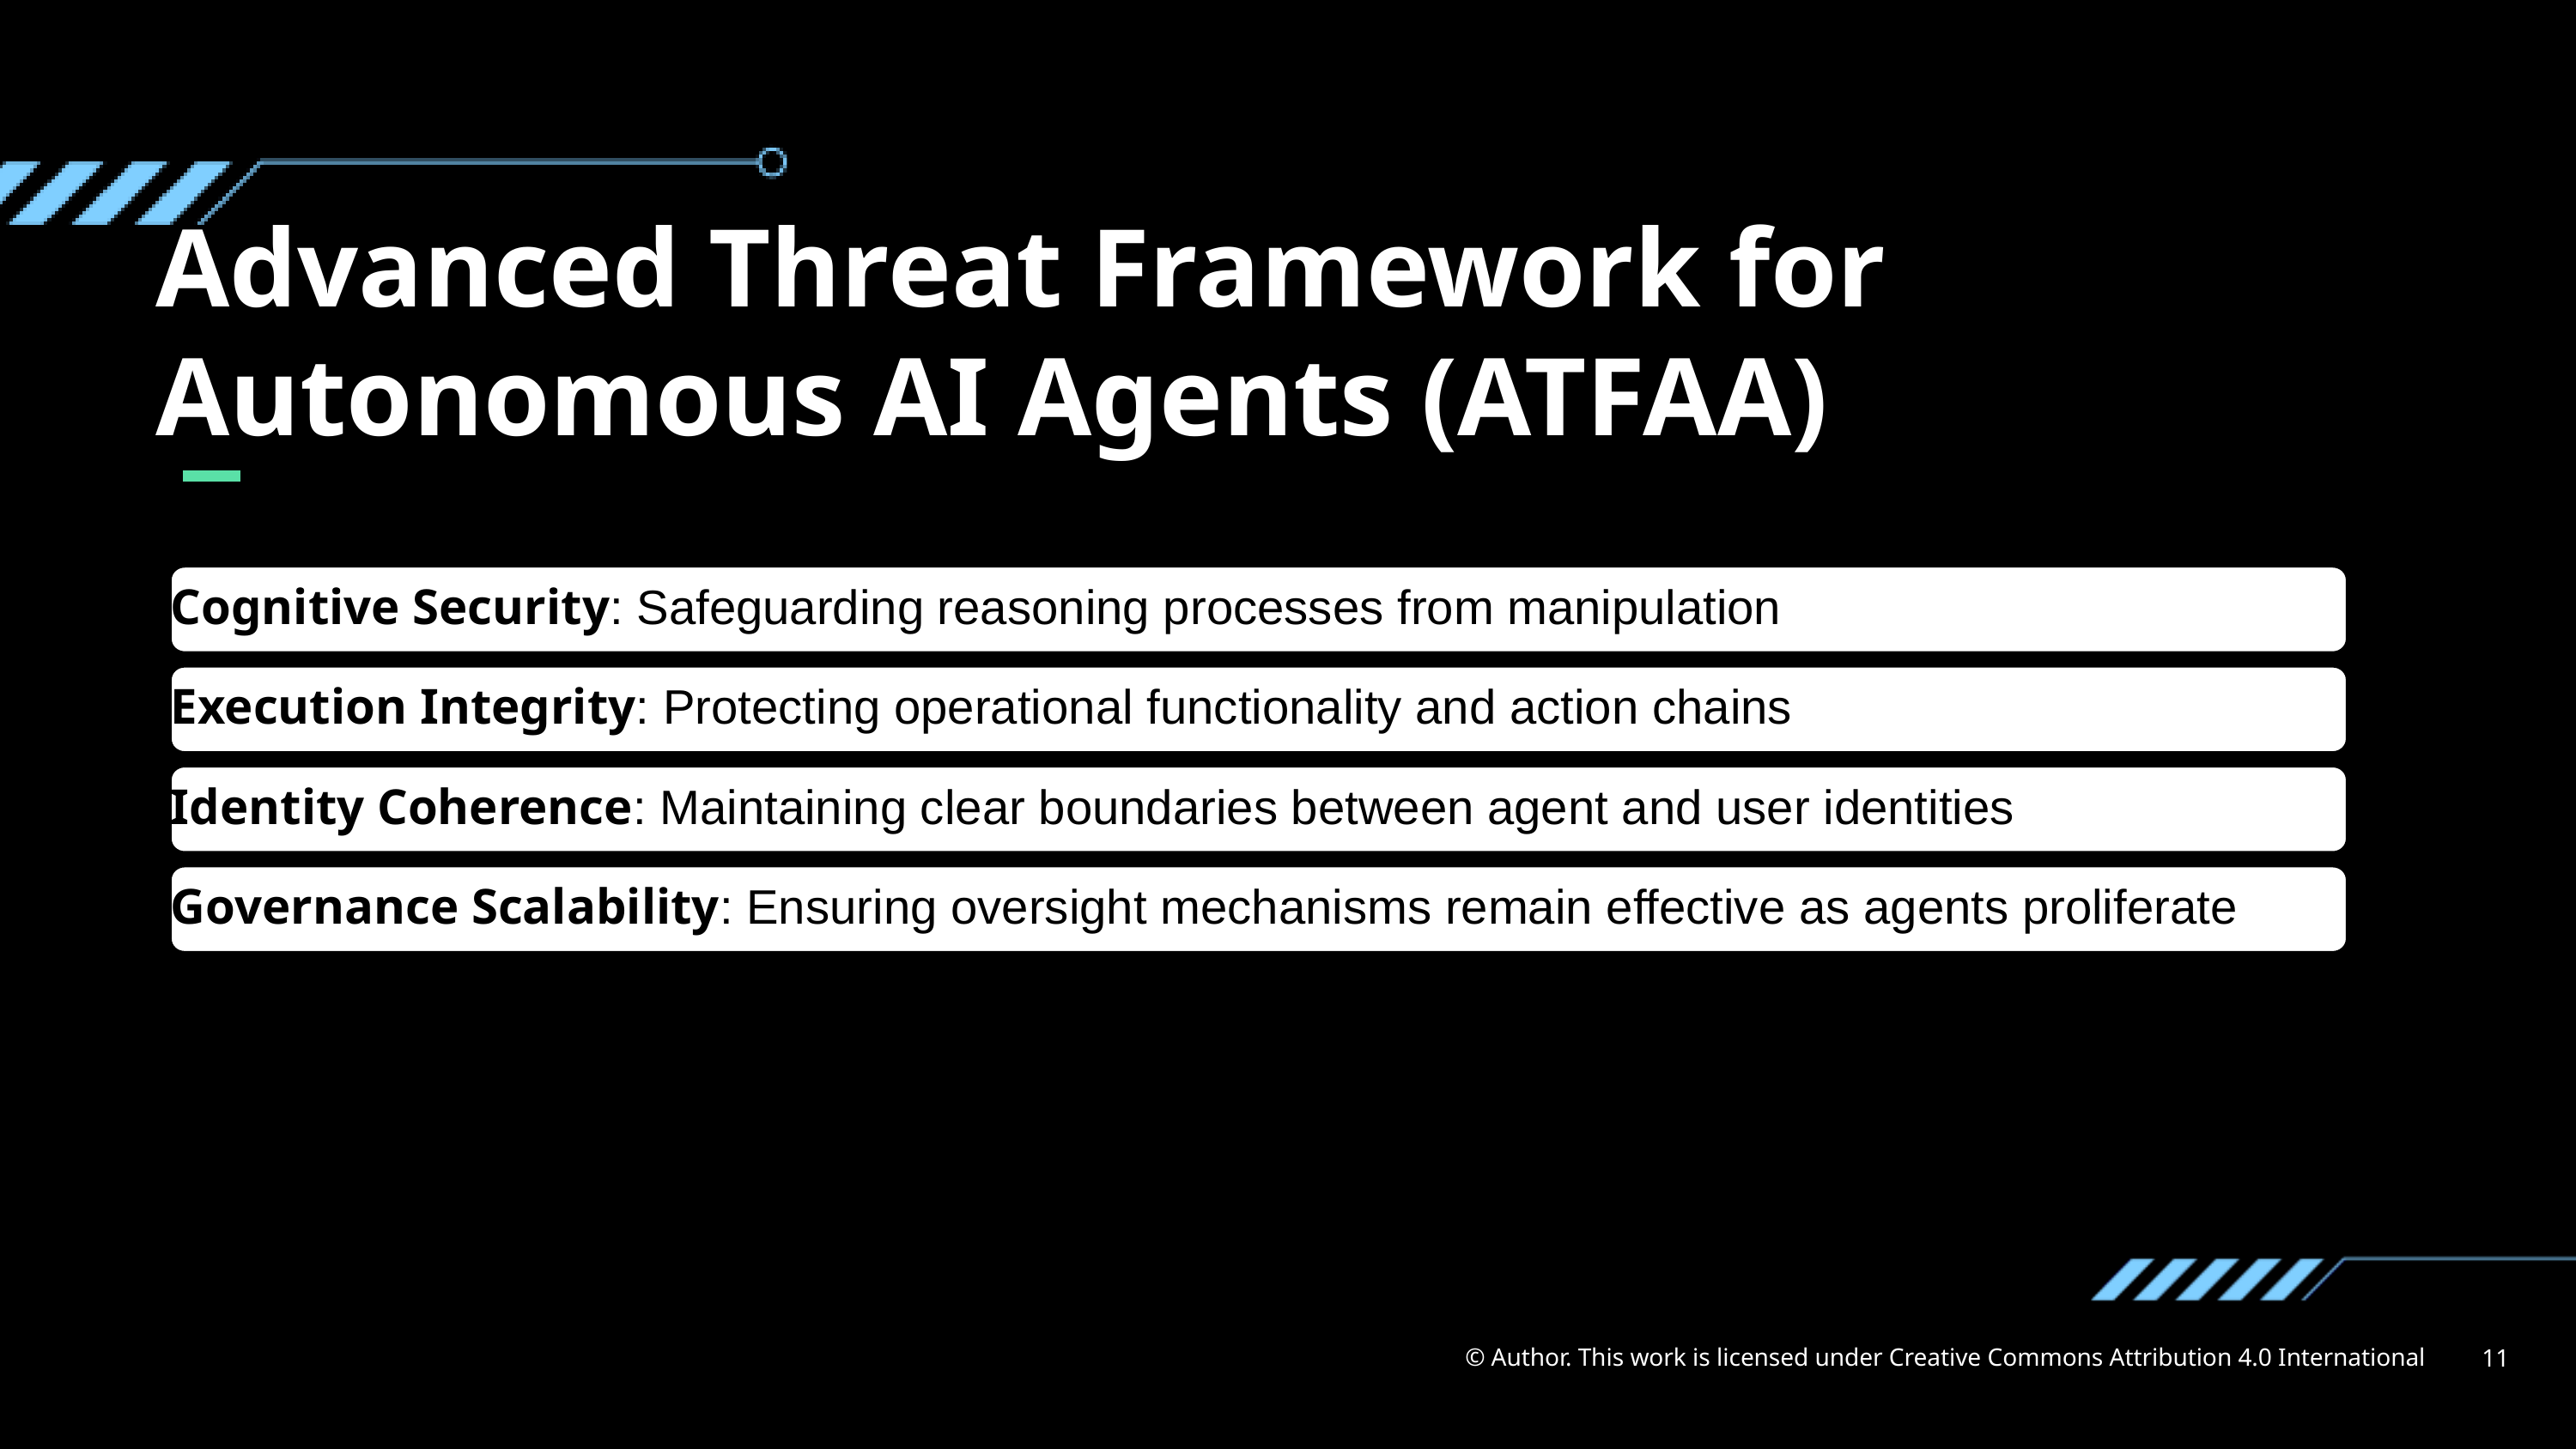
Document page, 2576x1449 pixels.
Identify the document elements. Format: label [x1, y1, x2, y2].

text_box [1287, 1343, 2427, 1393]
text_box [170, 766, 2348, 852]
text_box [170, 666, 2348, 753]
text_box [166, 662, 2352, 757]
text_box [166, 561, 2352, 658]
text_box [170, 566, 2348, 653]
text_box [0, 144, 787, 229]
text_box [166, 861, 2352, 957]
text_box [170, 866, 2348, 953]
text_box [2091, 1247, 2576, 1304]
text_box [2439, 1343, 2510, 1393]
text_box [166, 761, 2352, 857]
text_box [155, 201, 2427, 482]
text_box [182, 470, 241, 482]
